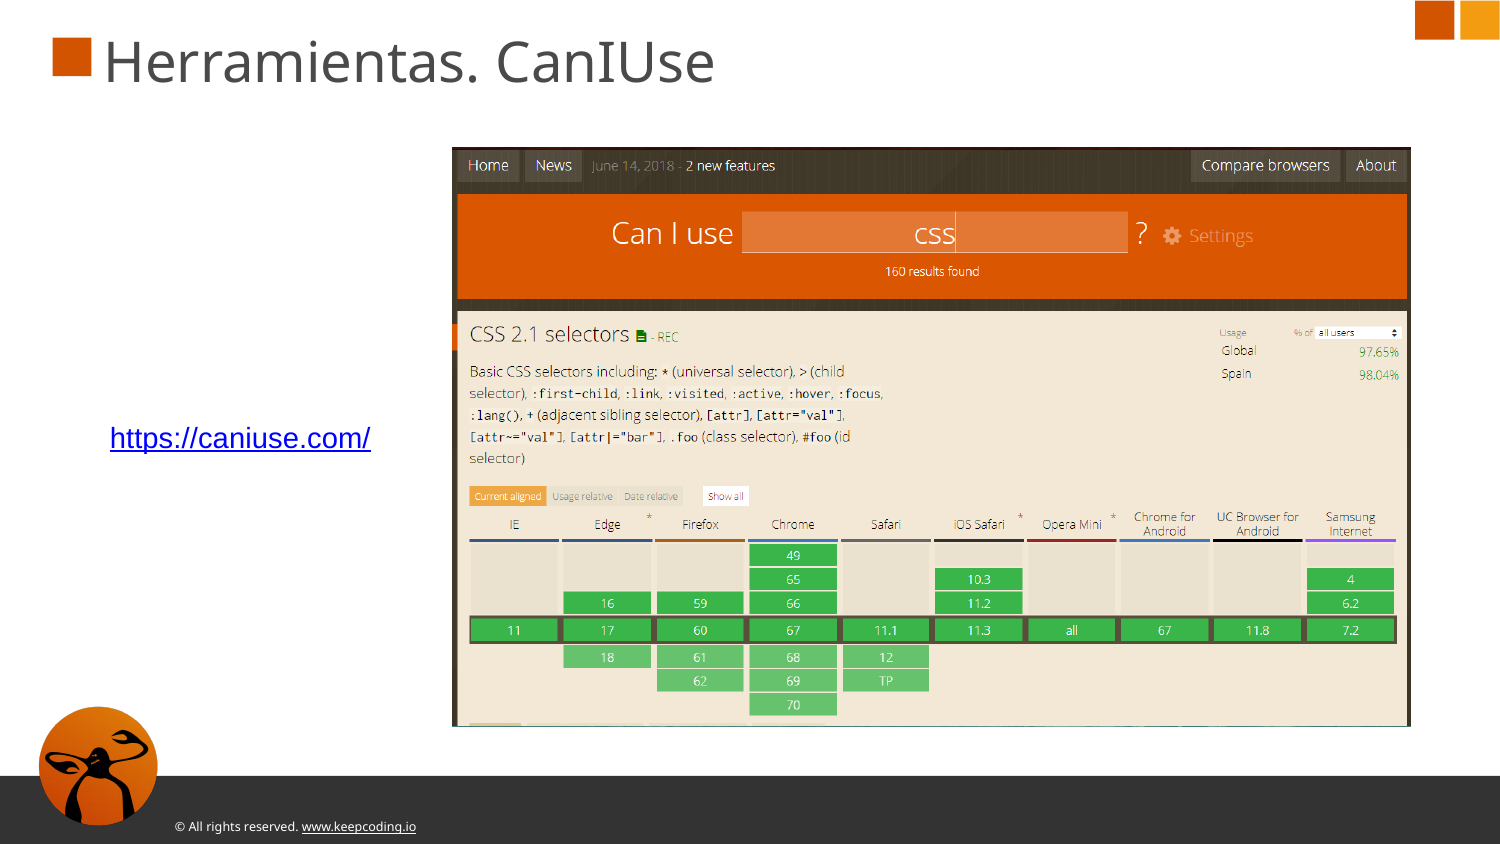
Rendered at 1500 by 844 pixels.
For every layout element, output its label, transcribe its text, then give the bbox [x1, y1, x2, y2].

picture [451, 147, 1411, 728]
text_box https://caniuse.com/ [94, 392, 396, 482]
picture [0, 673, 246, 844]
title Herramientas. CanIUse [94, 17, 1381, 107]
